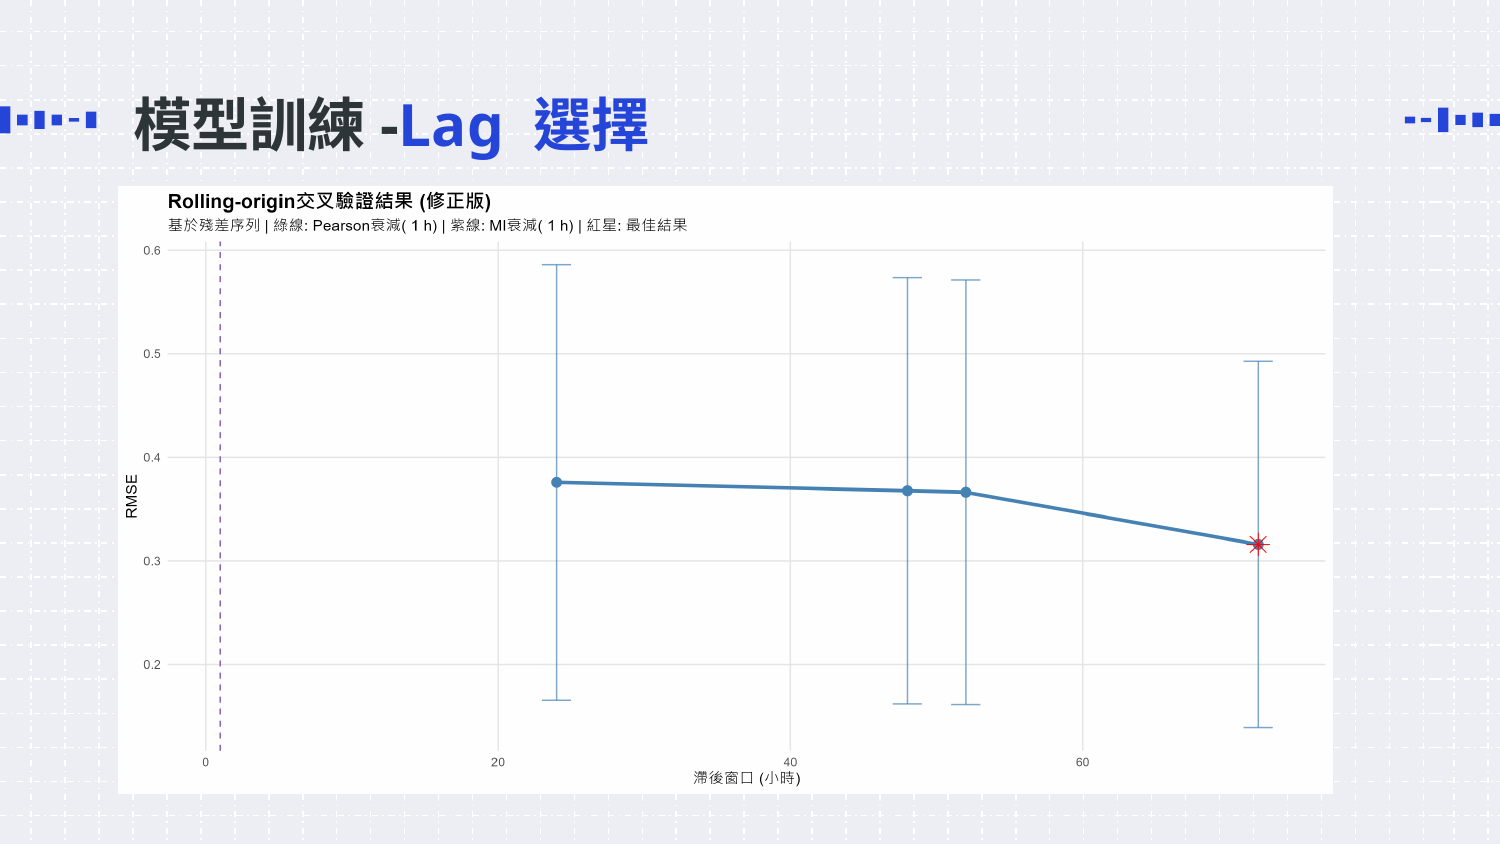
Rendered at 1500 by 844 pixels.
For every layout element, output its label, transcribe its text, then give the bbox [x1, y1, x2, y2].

picture [117, 186, 1333, 794]
title 模型訓練-Lag 選擇 [118, 72, 1382, 167]
